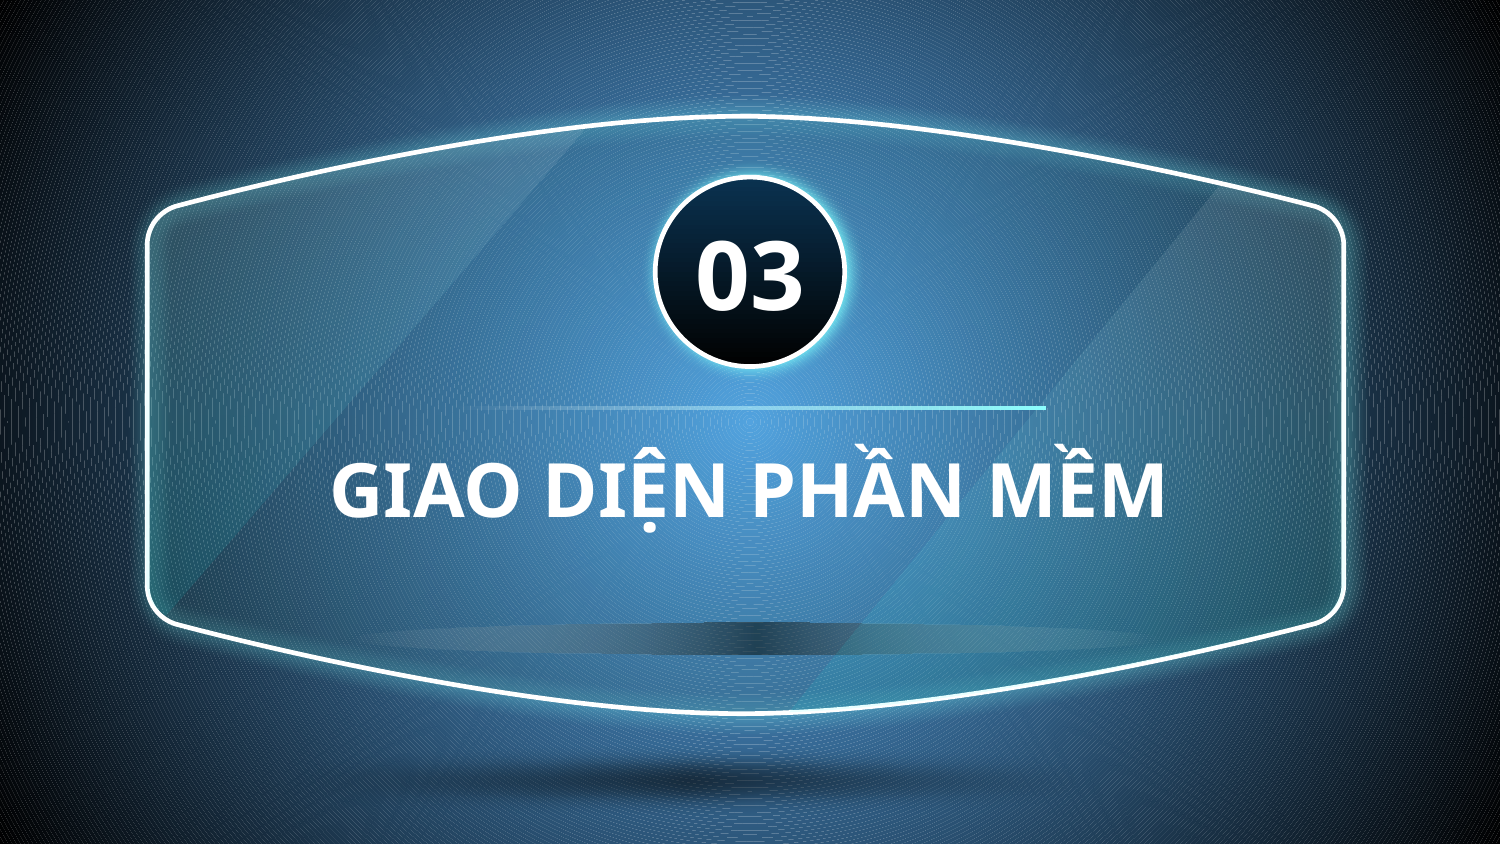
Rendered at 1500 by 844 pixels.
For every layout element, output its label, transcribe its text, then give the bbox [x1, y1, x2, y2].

title GIAO DIỆN PHẦN MỀM [183, 427, 1317, 566]
text_box [454, 406, 1046, 410]
title 03 [491, 202, 1009, 341]
text_box [685, 341, 815, 367]
text_box [685, 177, 814, 202]
